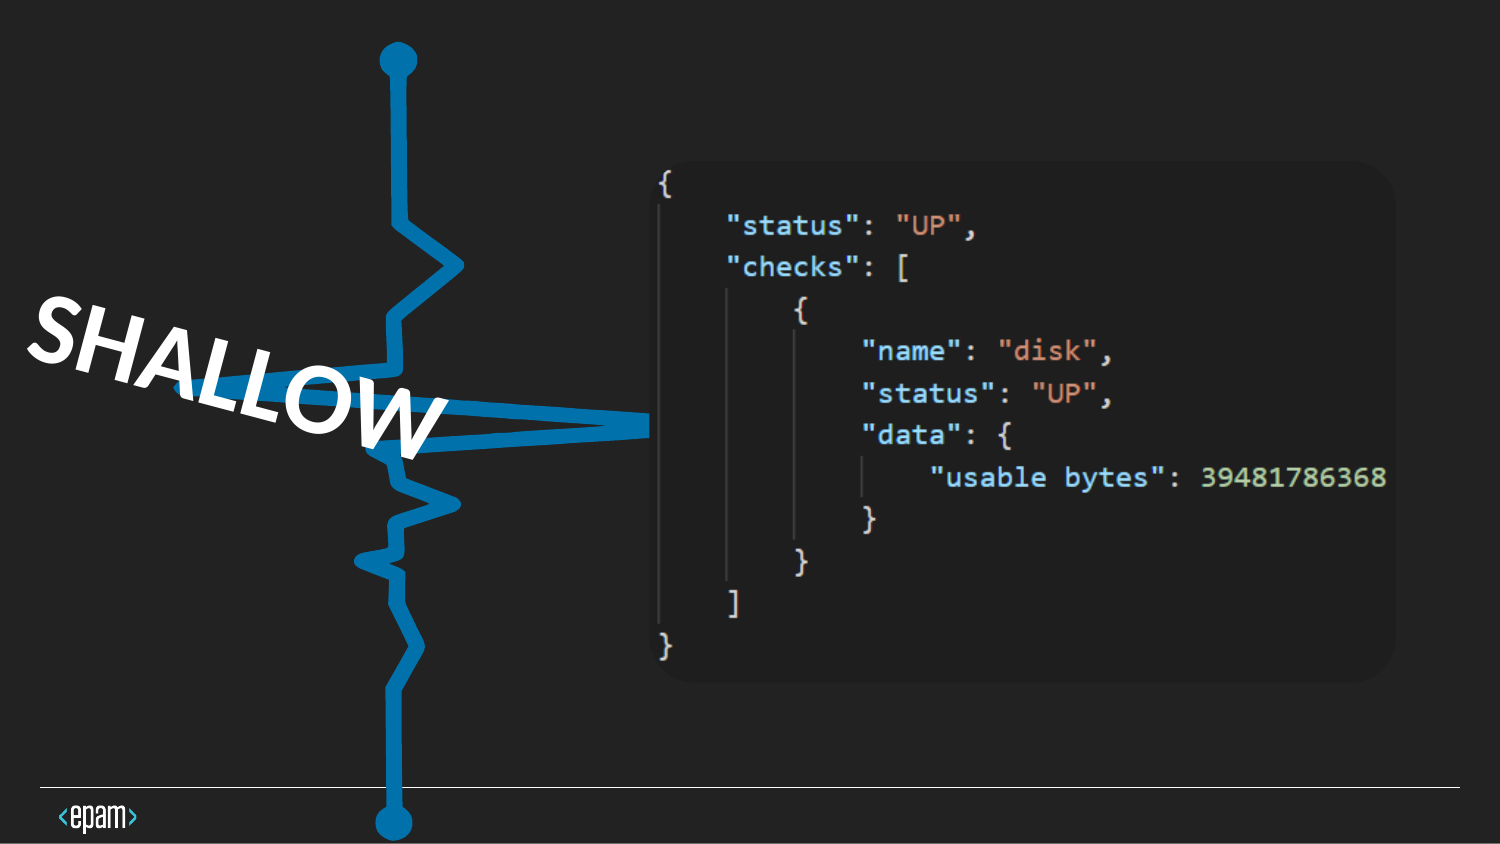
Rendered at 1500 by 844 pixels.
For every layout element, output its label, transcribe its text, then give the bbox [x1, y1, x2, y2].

text_box SHALLOW [0, 245, 478, 498]
picture [649, 161, 1396, 683]
text_box [455, 400, 649, 451]
text_box [353, 484, 461, 841]
text_box [379, 41, 465, 343]
